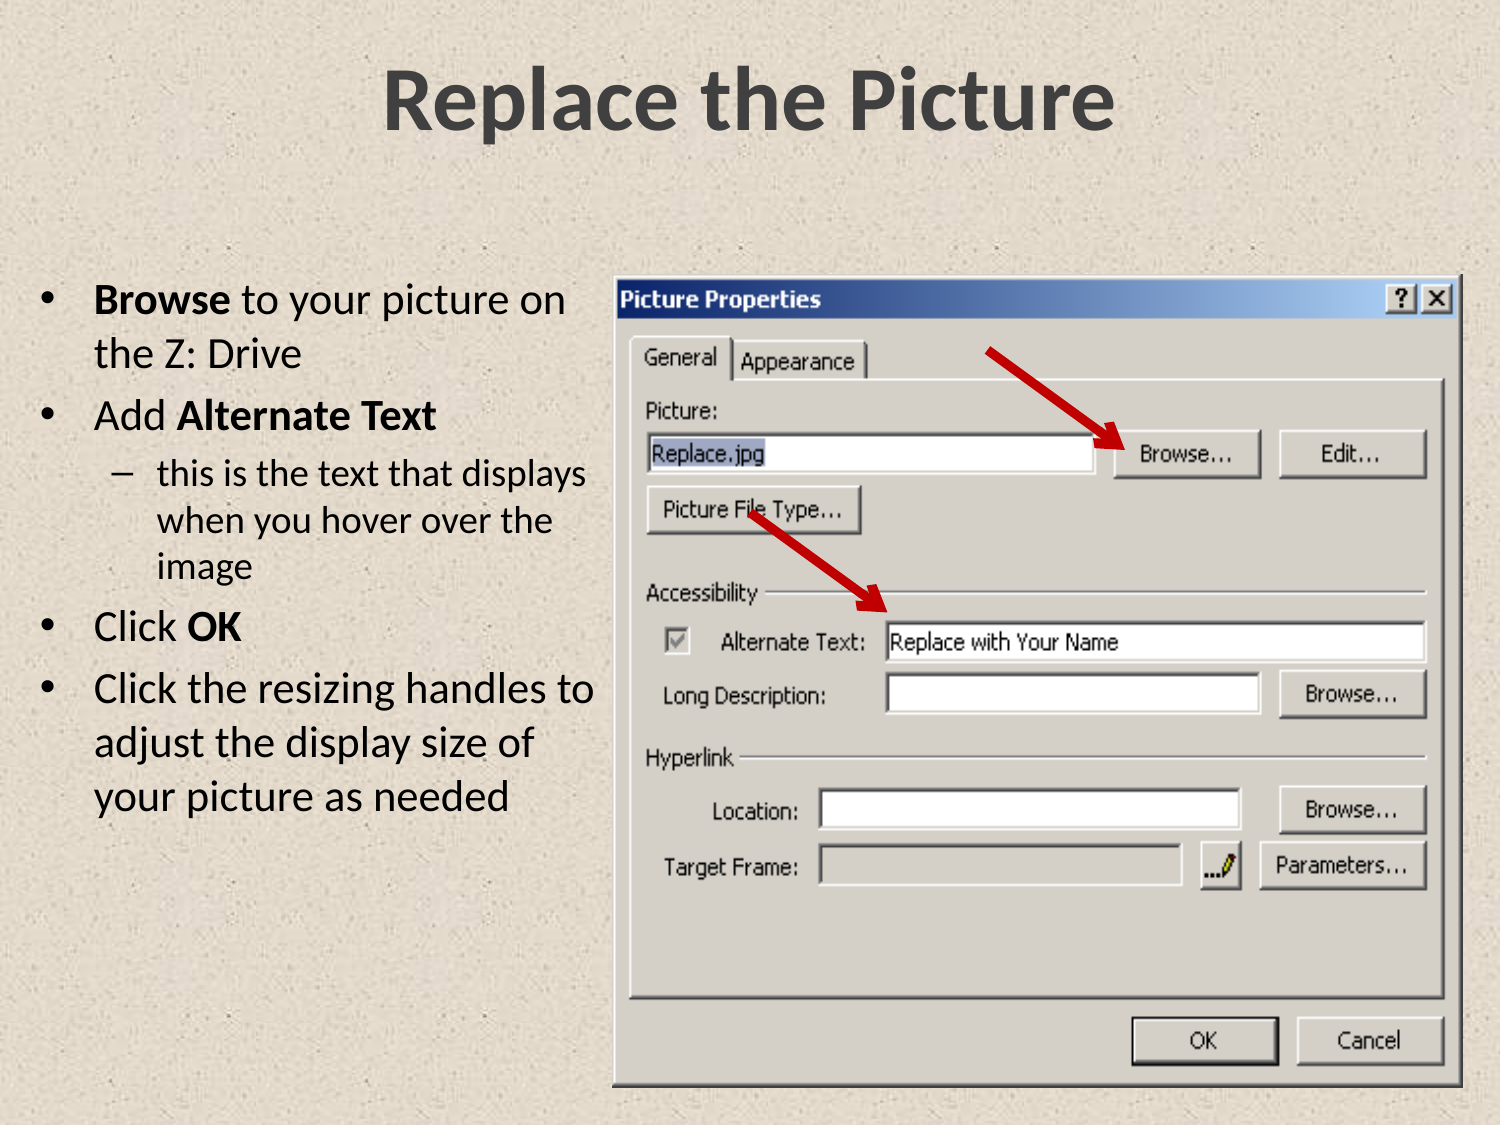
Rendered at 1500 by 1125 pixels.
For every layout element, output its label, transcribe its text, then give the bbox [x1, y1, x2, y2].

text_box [987, 349, 1126, 451]
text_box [749, 512, 888, 613]
title Replace the Picture [75, 0, 1425, 188]
picture [0, 0, 1500, 1125]
list Browse to your picture on the Z: Drive Add Alternate Text this is the text that displays when you hover over the image Click OK Click the resizing handles to adjust the display size of your picture as needed [24, 262, 613, 838]
